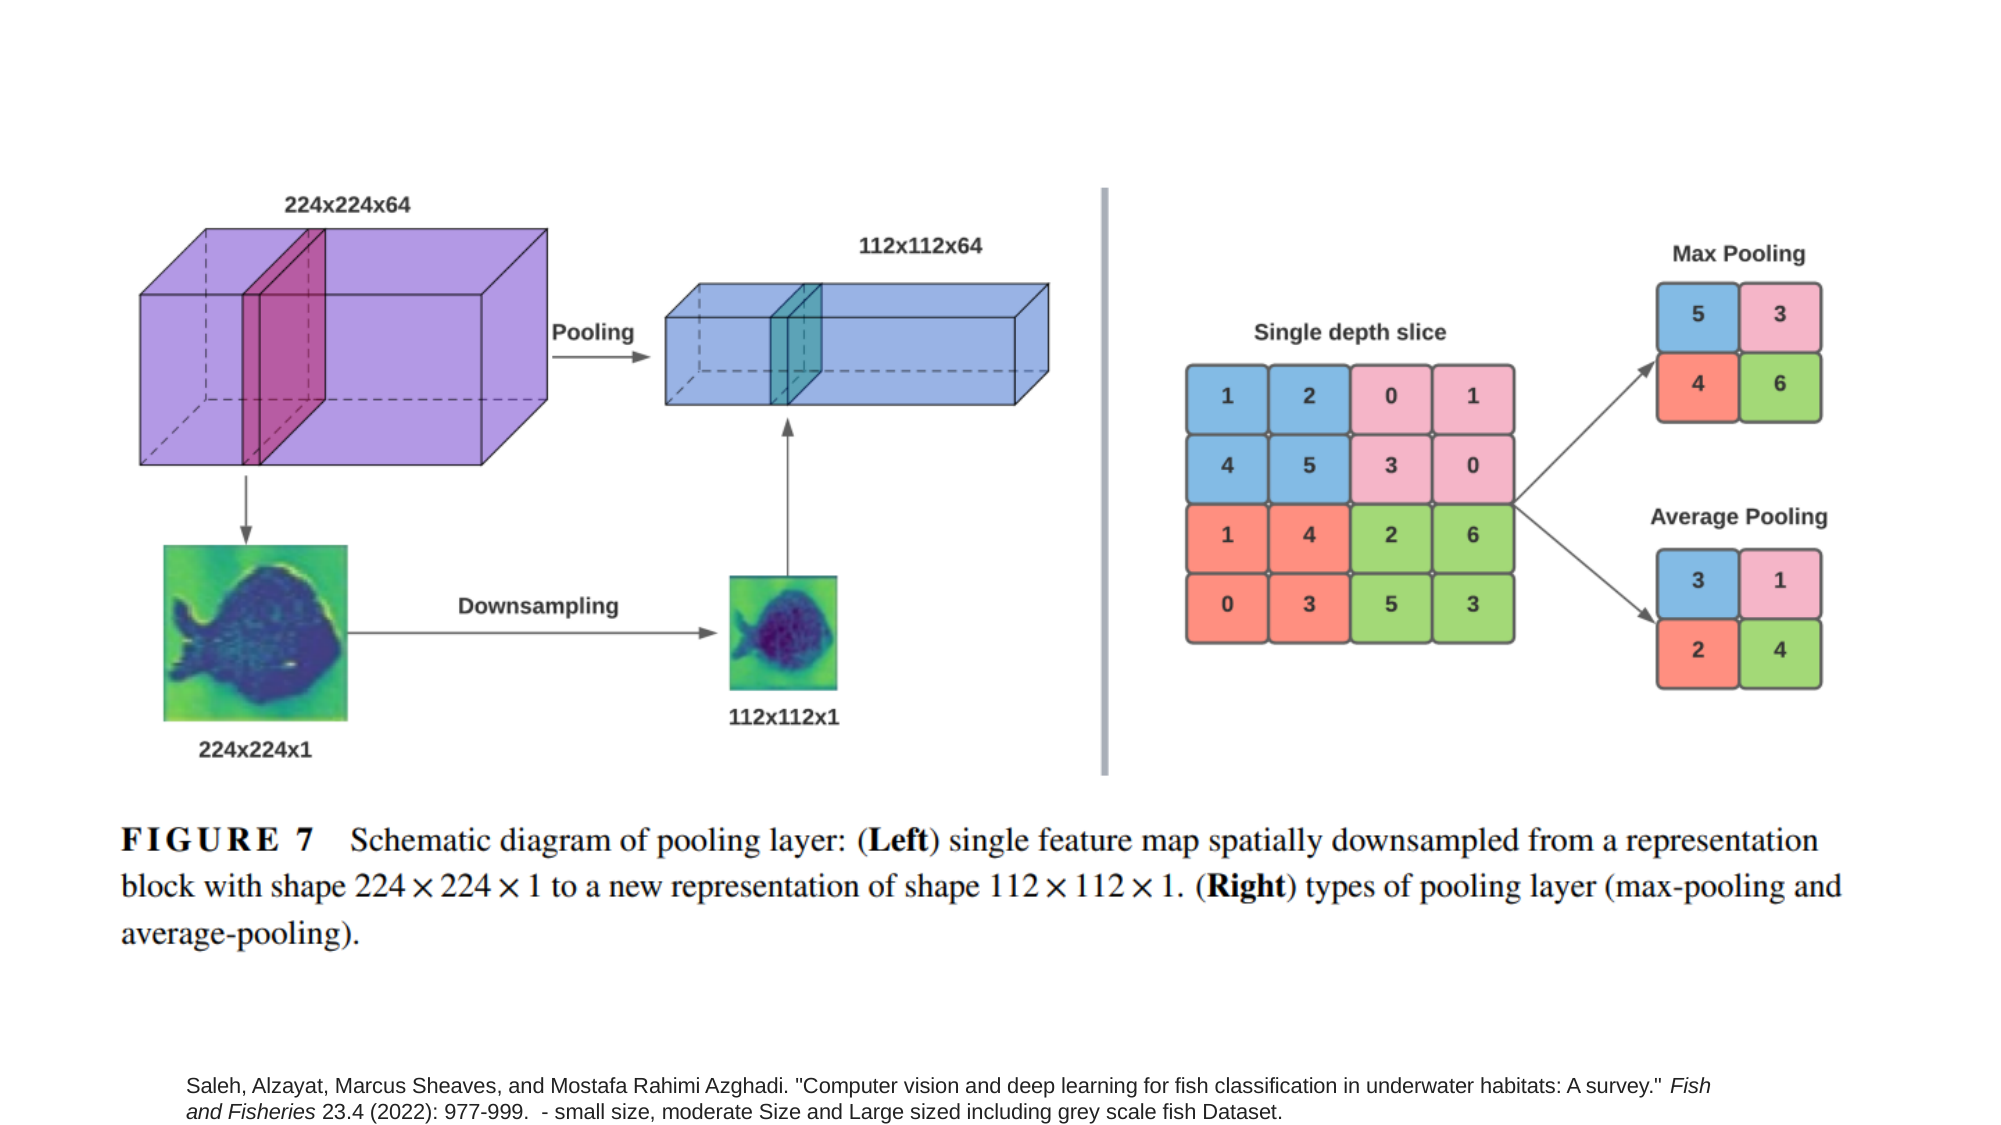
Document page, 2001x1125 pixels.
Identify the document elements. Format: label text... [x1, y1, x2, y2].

text_box Saleh, Alzayat, Marcus Sheaves, and Mostafa Rahimi Azghadi. "Computer vision and deep learning for fish classification in underwater habitats: A survey." Fish and Fisheries 23.4 (2022): 977-999. - small size, moderate Size and Large sized including grey scale fish Dataset. [171, 1063, 1767, 1125]
picture [0, 148, 2000, 976]
